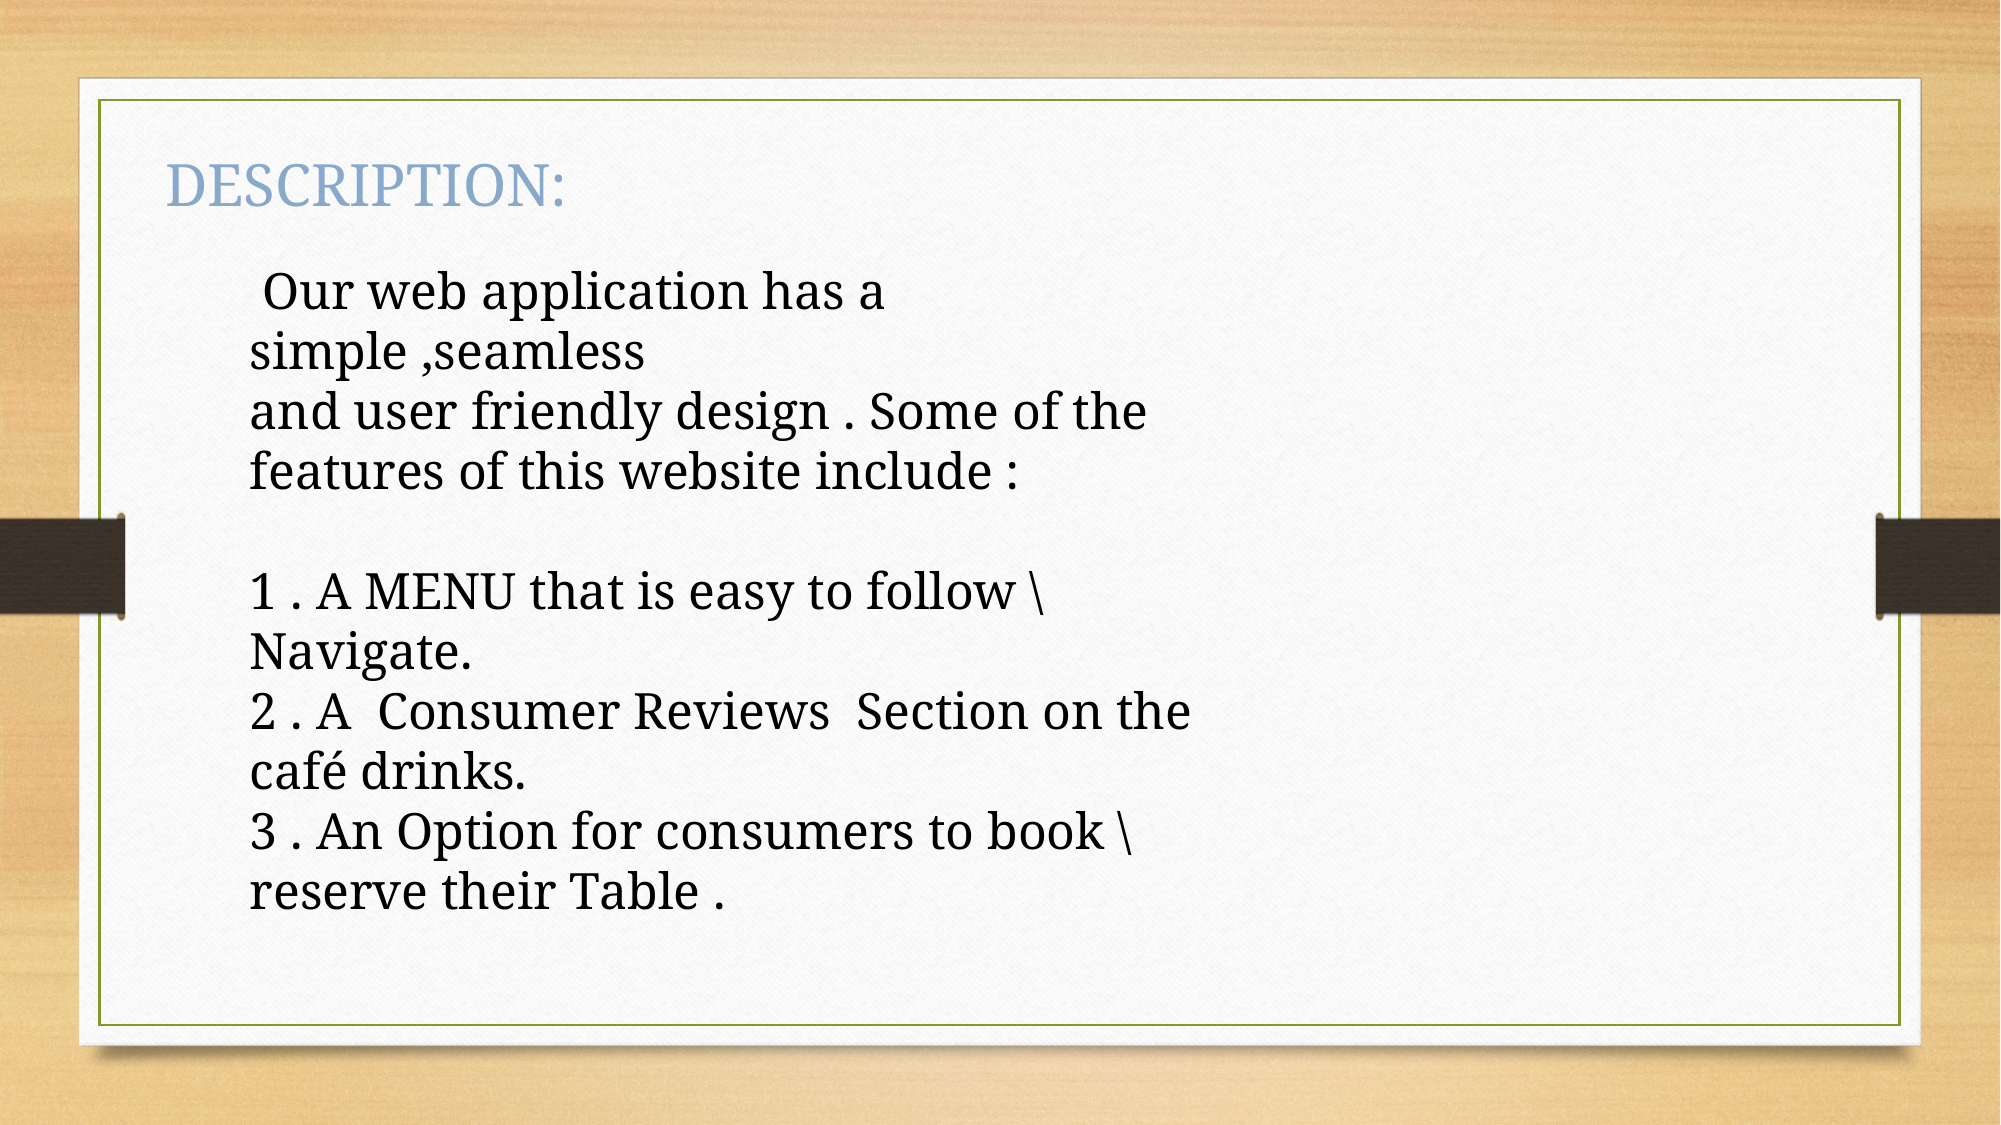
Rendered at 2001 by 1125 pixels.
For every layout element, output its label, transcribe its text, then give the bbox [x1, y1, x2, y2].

text_box Our web application has a simple ,seamless and user friendly design . Some of the features of this website include : 1 . A MENU that is easy to follow \ Navigate. 2 . A Consumer Reviews Section on the café drinks. 3 . An Option for consumers to book \ reserve their Table . [234, 251, 1238, 987]
picture [0, 0, 2001, 1125]
text_box DESCRIPTION: [150, 140, 1154, 226]
